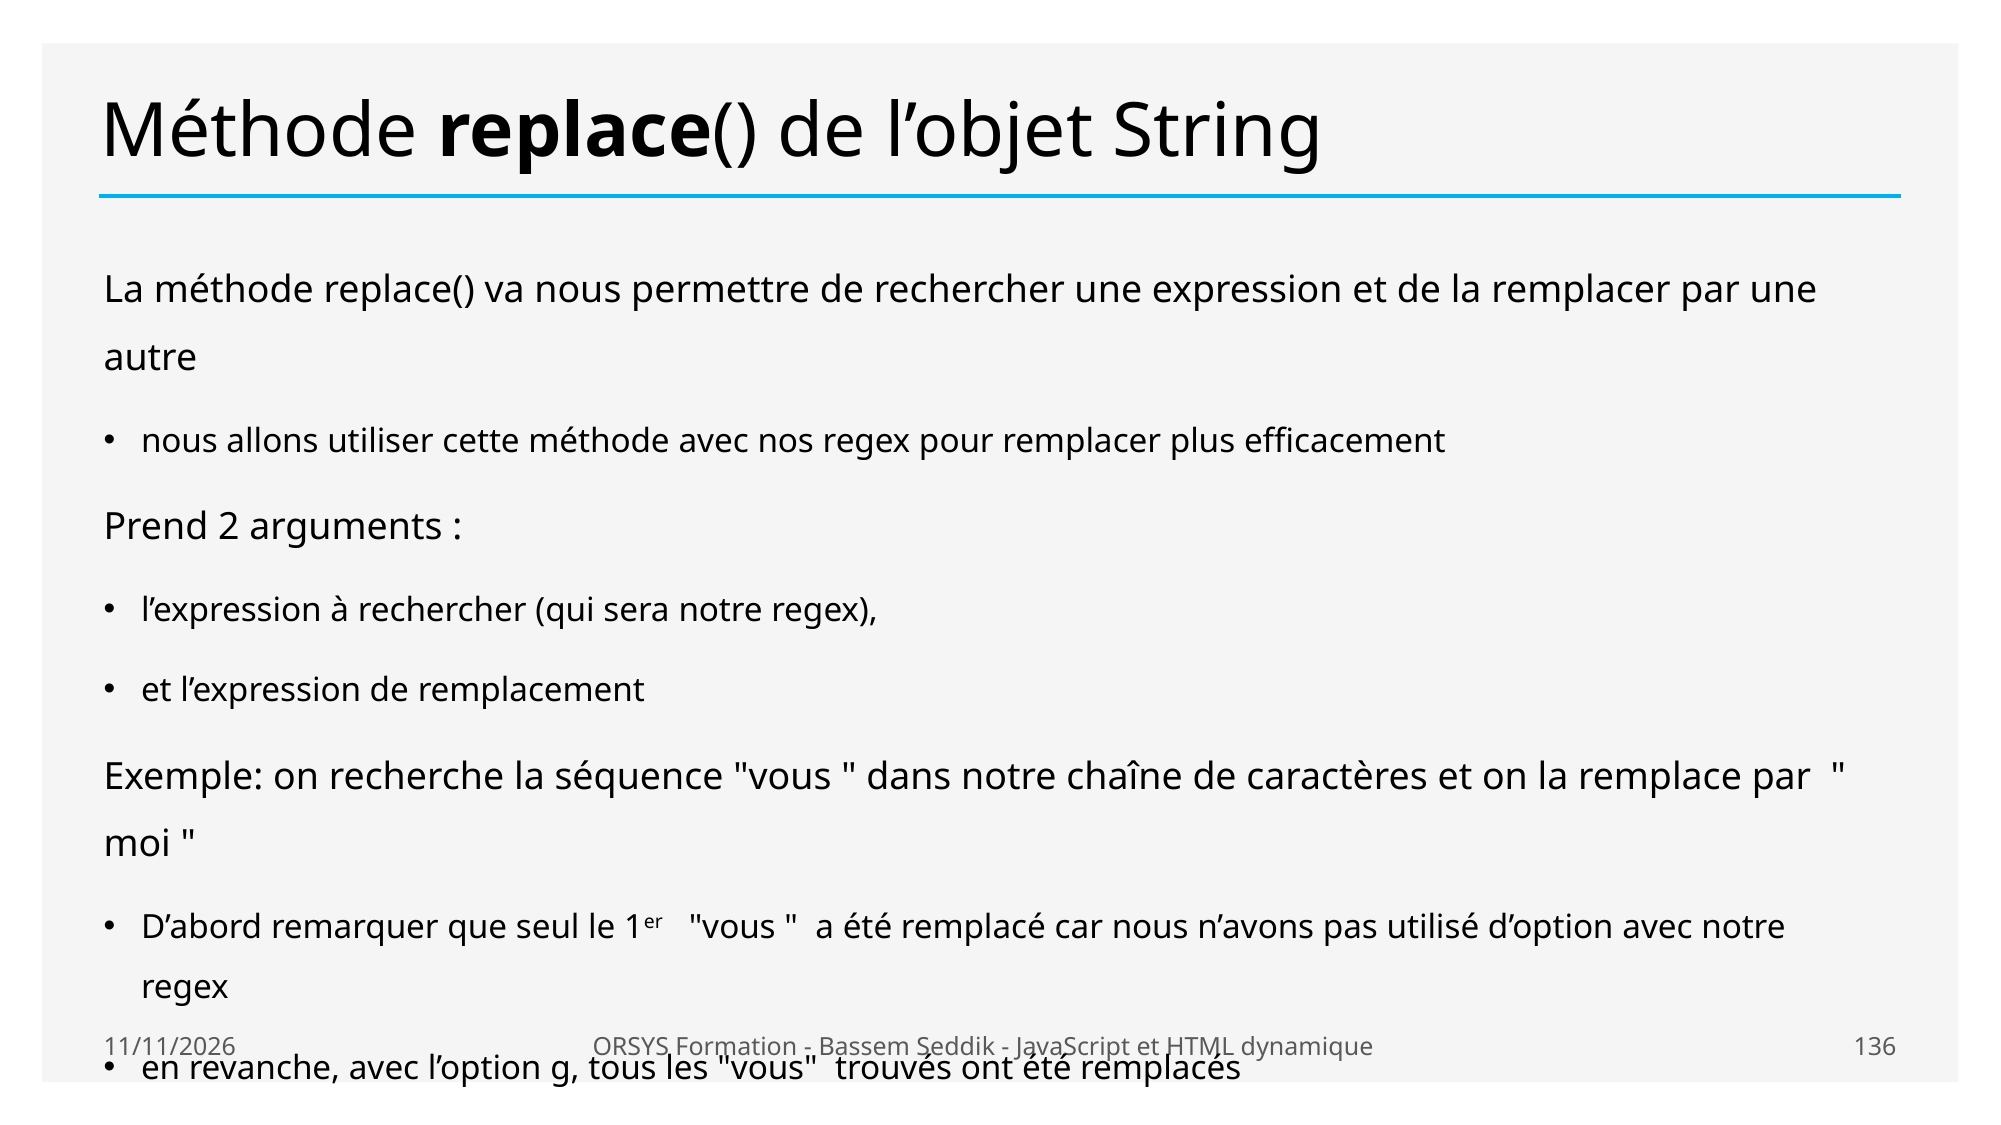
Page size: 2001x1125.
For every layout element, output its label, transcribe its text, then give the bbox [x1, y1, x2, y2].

slide_number 136 [1626, 1017, 1912, 1078]
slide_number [88, 1017, 340, 1078]
footer ORSYS Formation - Bassem Seddik - JavaScript et HTML dynamique [340, 1017, 1626, 1078]
list La méthode replace() va nous permettre de rechercher une expression et de la remplacer par une autre nous allons utiliser cette méthode avec nos regex pour remplacer plus efficacement Prend 2 arguments : l’expression à rechercher (qui sera notre regex), et l’expression de remplacement Exemple: on recherche la séquence "vous " dans notre chaîne de caractères et on la remplace par " moi " D’abord remarquer que seul le 1er "vous " a été remplacé car nous n’avons pas utilisé d’option avec notre regex en revanche, avec l’option g, tous les "vous" trouvés ont été remplacés [88, 235, 1891, 1017]
title Méthode replace() de l’objet String [85, 73, 1888, 179]
